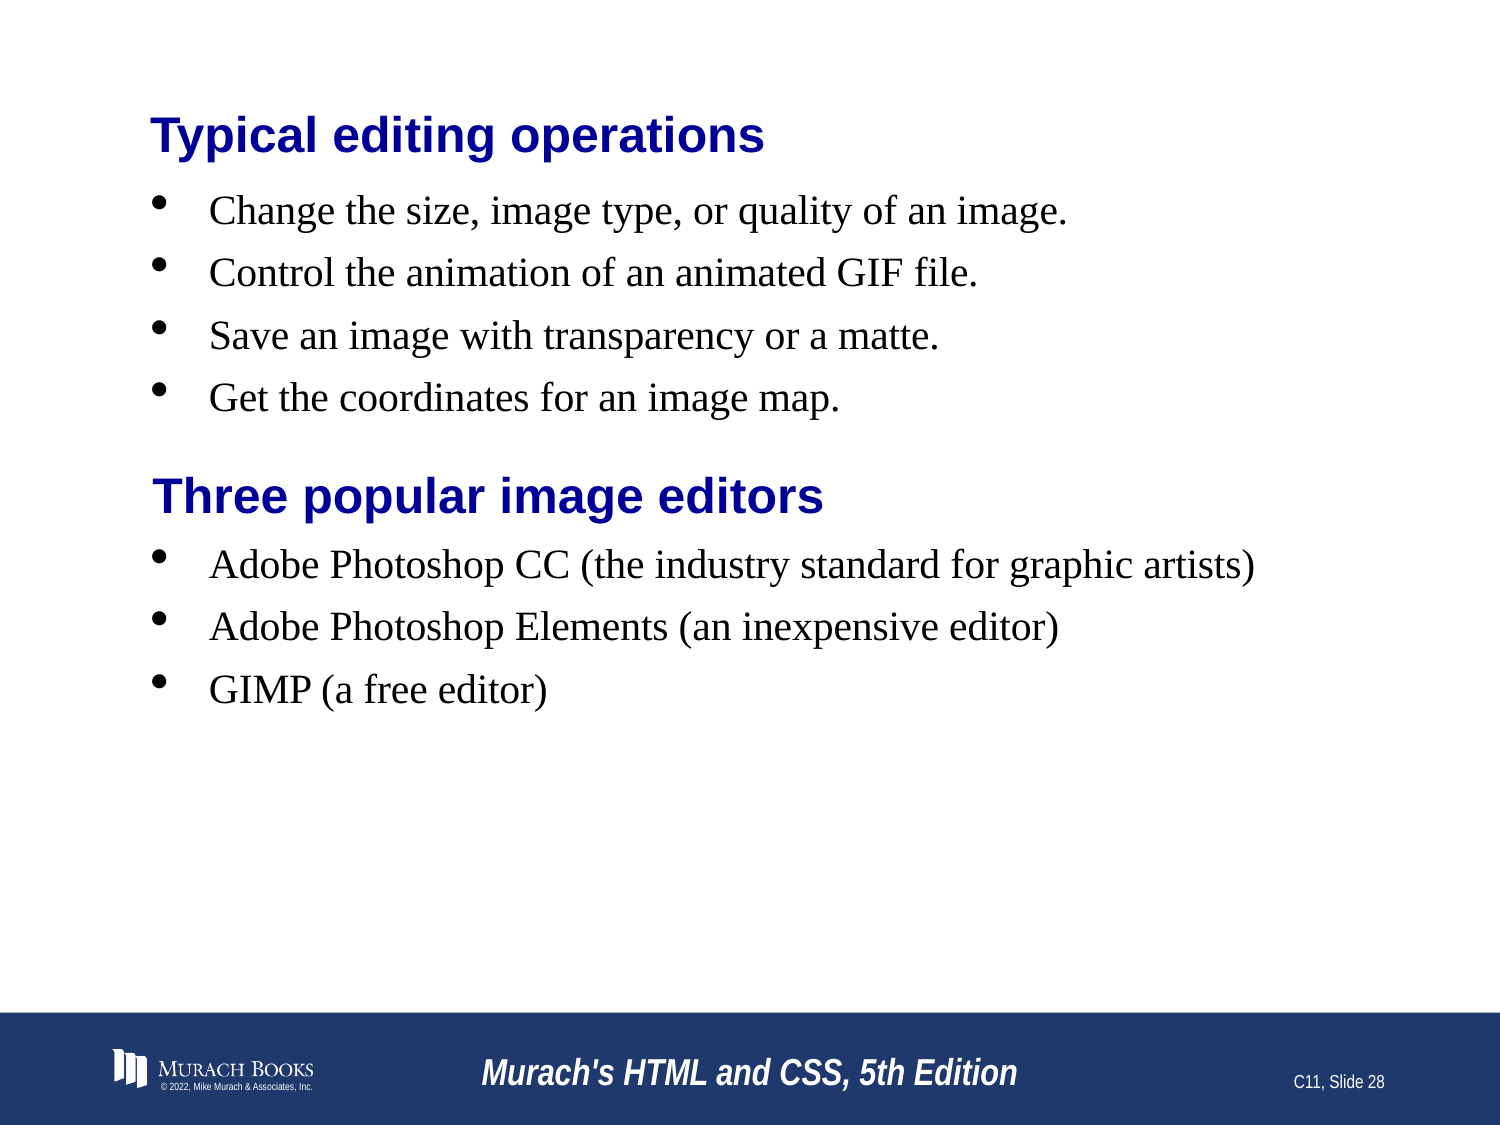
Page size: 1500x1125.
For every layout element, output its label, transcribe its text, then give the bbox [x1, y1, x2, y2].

list Change the size, image type, or quality of an image. Control the animation of an animated GIF file. Save an image with transparency or a matte. Get the coordinates for an image map. Three popular image editors Adobe Photoshop CC (the industry standard for graphic artists) Adobe Photoshop Elements (an inexpensive editor) GIMP (a free editor) [137, 174, 1350, 975]
slide_number Murach's HTML and CSS, 5th Edition [463, 1025, 1050, 1100]
title Typical editing operations [150, 102, 1350, 164]
slide_number C11, Slide 28 [1087, 1025, 1400, 1100]
footer © 2022, Mike Murach & Associates, Inc. [12, 1025, 463, 1100]
